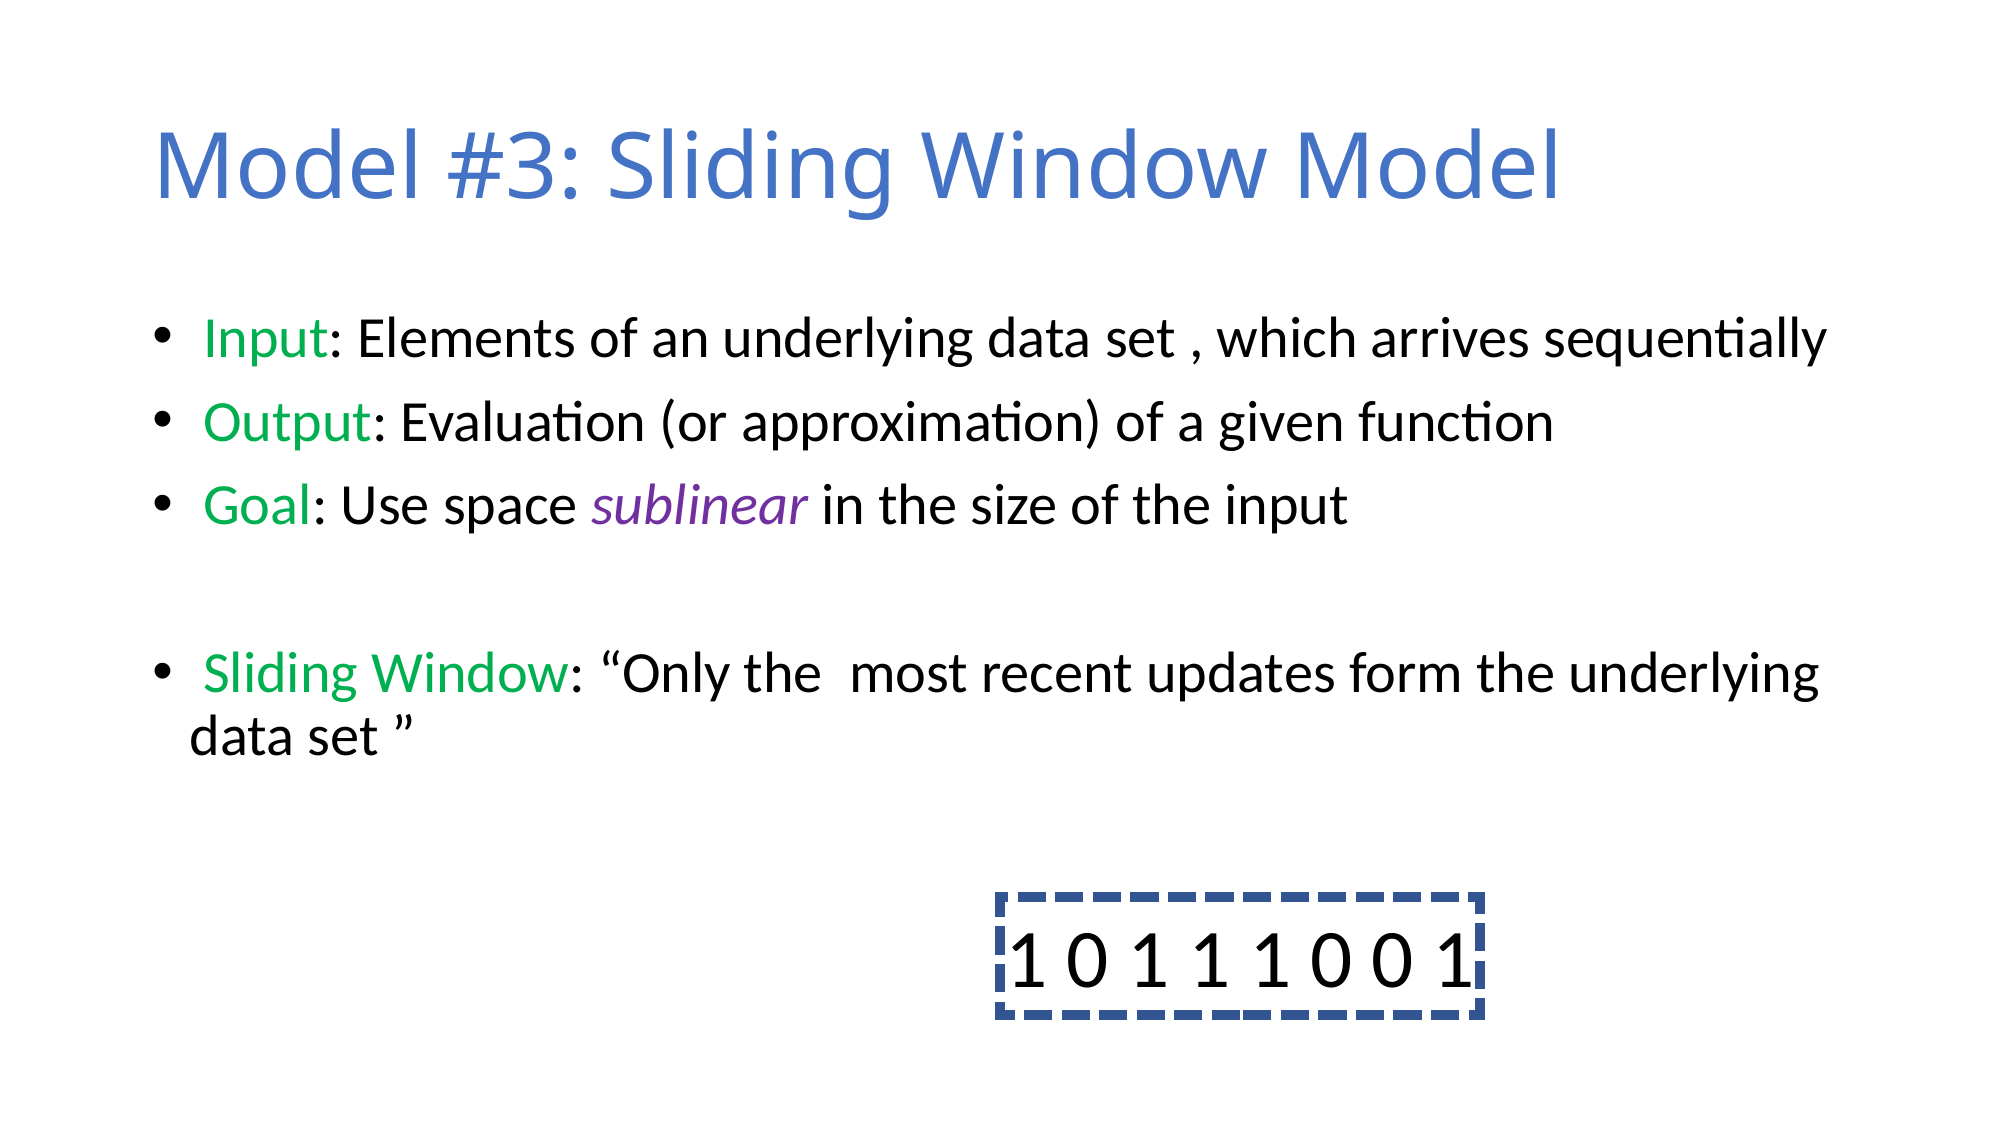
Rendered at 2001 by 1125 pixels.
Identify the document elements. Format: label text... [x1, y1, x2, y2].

text_box [999, 896, 1481, 1016]
text_box 1 0 1 1 1 0 0 1 [1480, 897, 1490, 1012]
title Model #3: Sliding Window Model [137, 59, 1863, 278]
text_box 1 0 1 1 1 0 0 1 [990, 897, 999, 1012]
